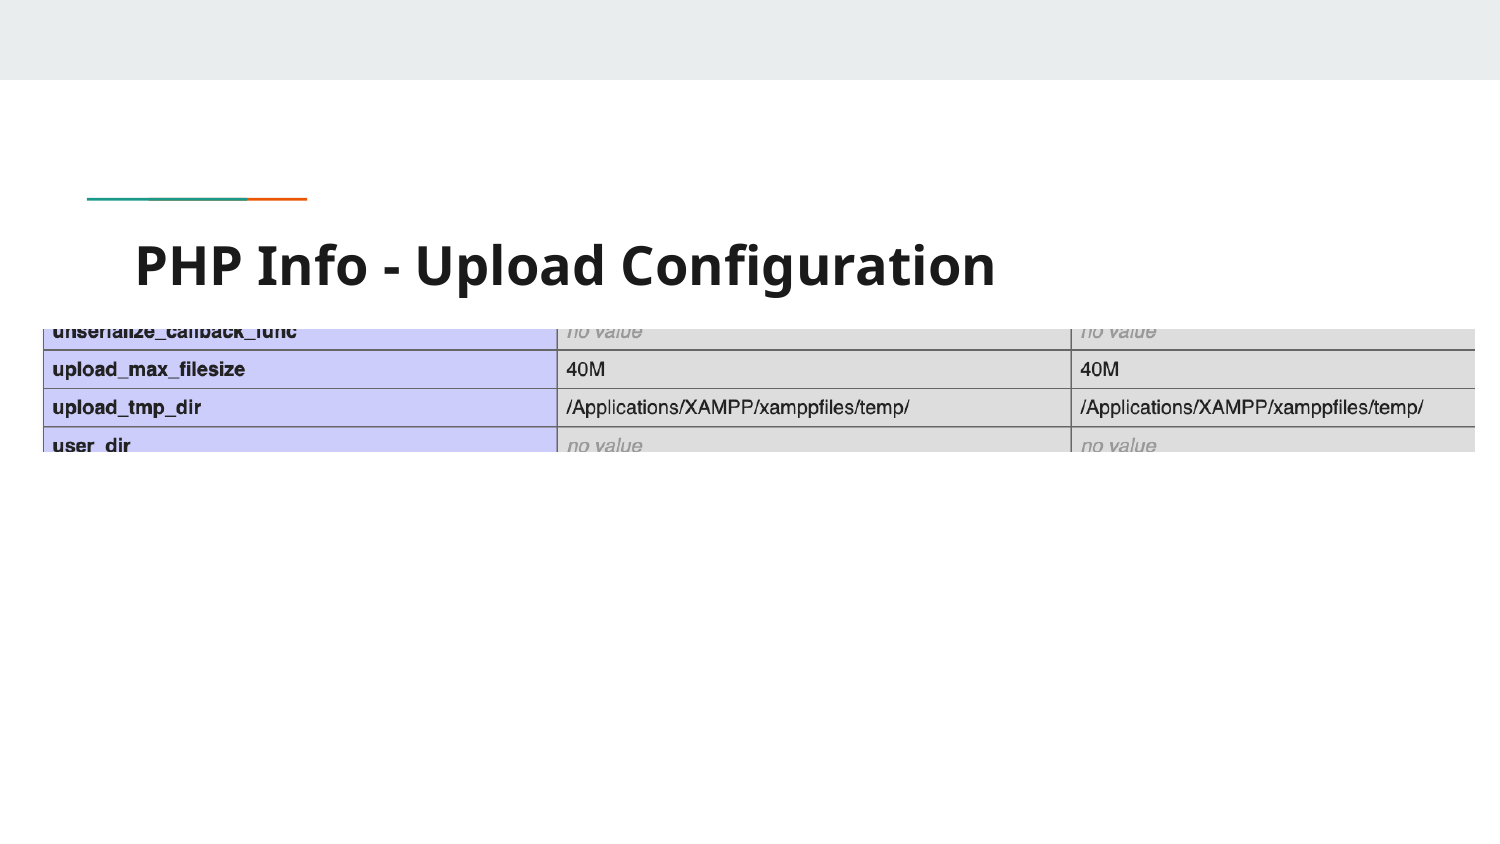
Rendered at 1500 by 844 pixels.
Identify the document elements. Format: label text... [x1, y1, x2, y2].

picture [24, 328, 1476, 452]
title PHP Info - Upload Configuration [119, 216, 1381, 305]
